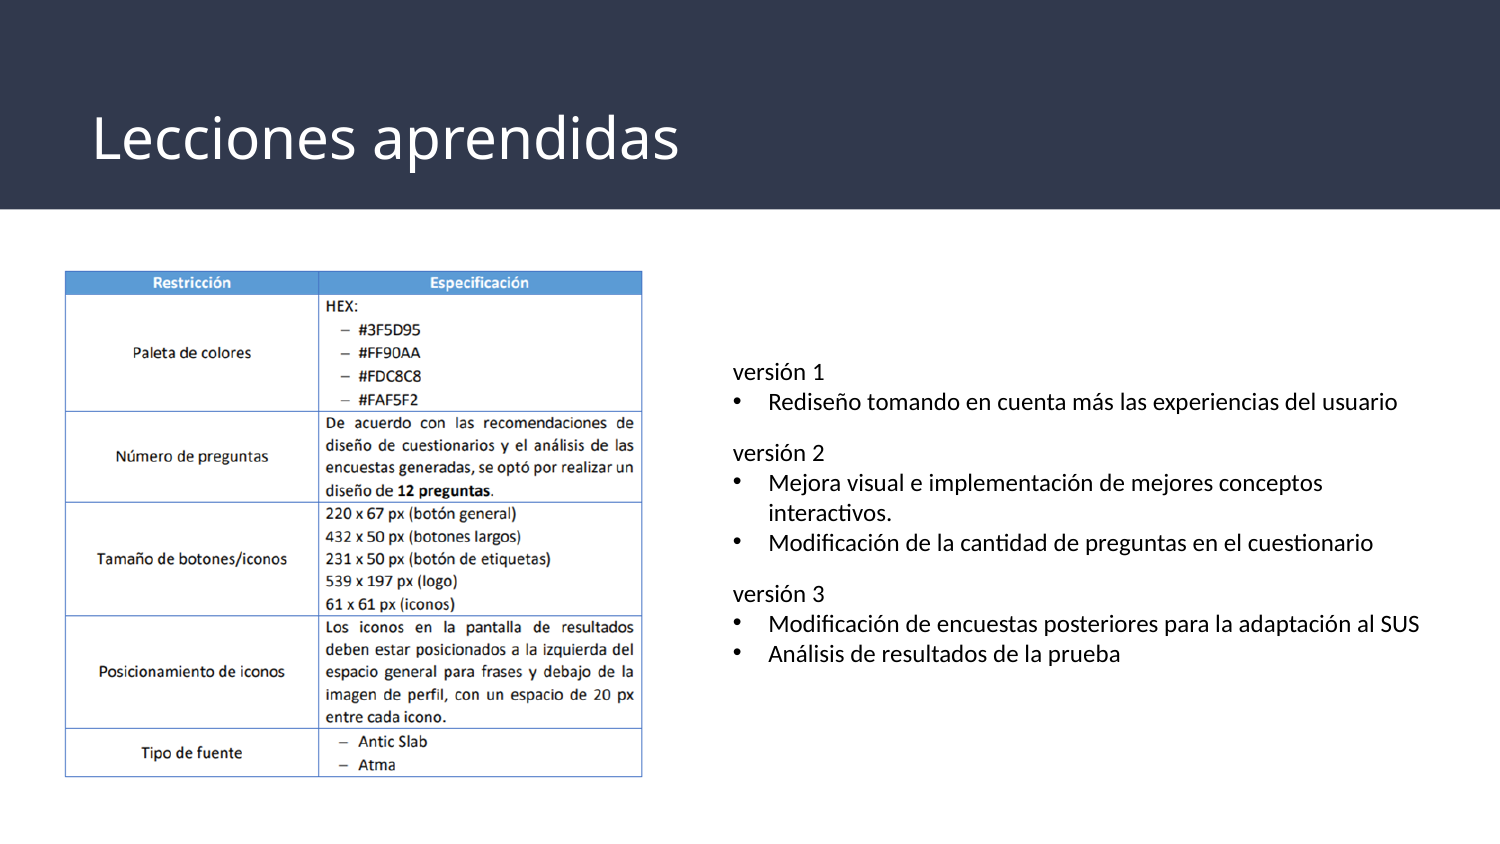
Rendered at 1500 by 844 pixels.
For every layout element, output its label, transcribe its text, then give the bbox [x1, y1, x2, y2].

title Lecciones aprendidas [76, 86, 1475, 189]
text_box versión 1 Rediseño tomando en cuenta más las experiencias del usuario versión 2 Mejora visual e implementación de mejores conceptos interactivos. Modificación de la cantidad de preguntas en el cuestionario versión 3 Modificación de encuestas posteriores para la adaptación al SUS Análisis de resultados de la prueba [717, 340, 1458, 682]
picture [63, 268, 644, 780]
